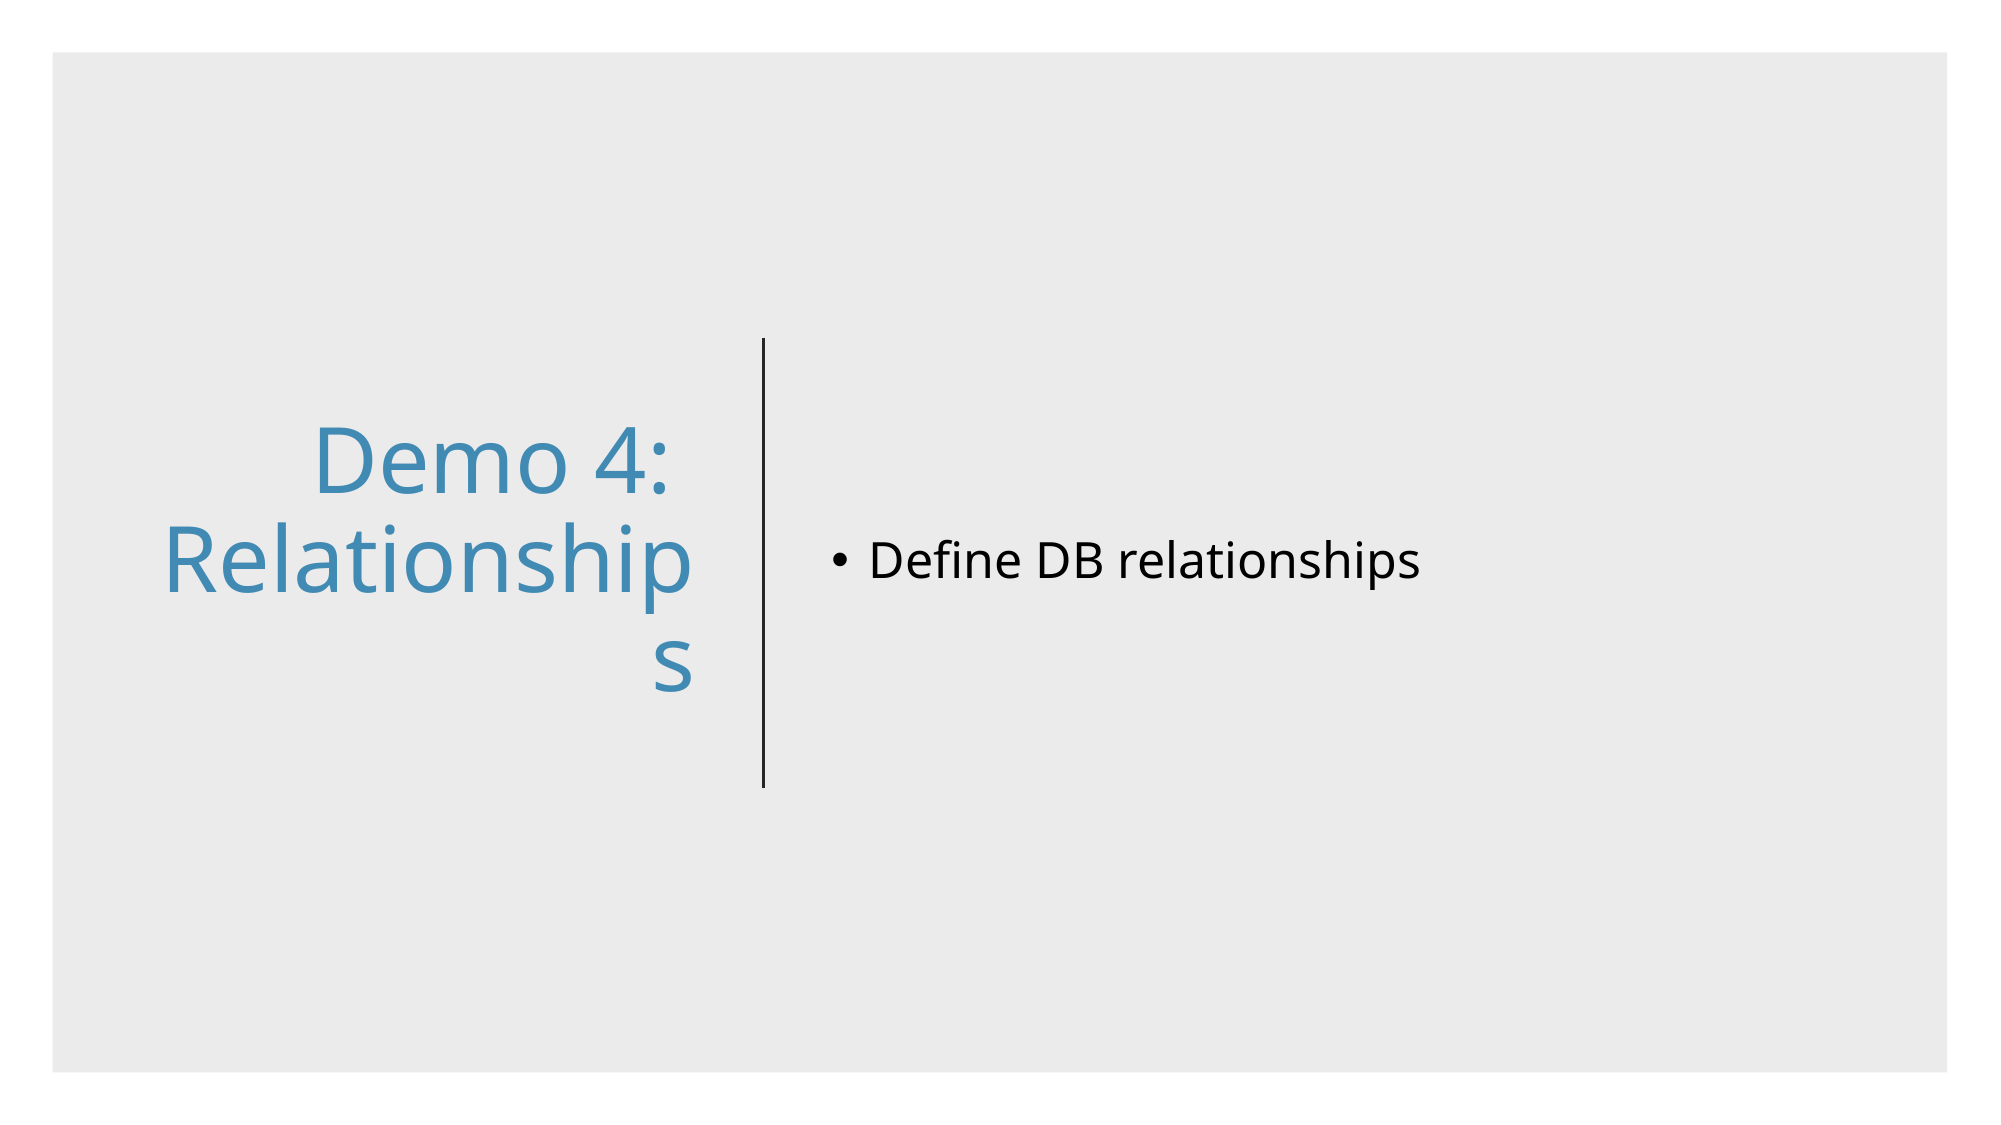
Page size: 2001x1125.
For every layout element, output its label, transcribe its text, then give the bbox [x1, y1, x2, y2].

title Demo 4: Relationships [137, 158, 711, 967]
list Define DB relationships [816, 158, 1863, 967]
text_box [52, 51, 1948, 1073]
